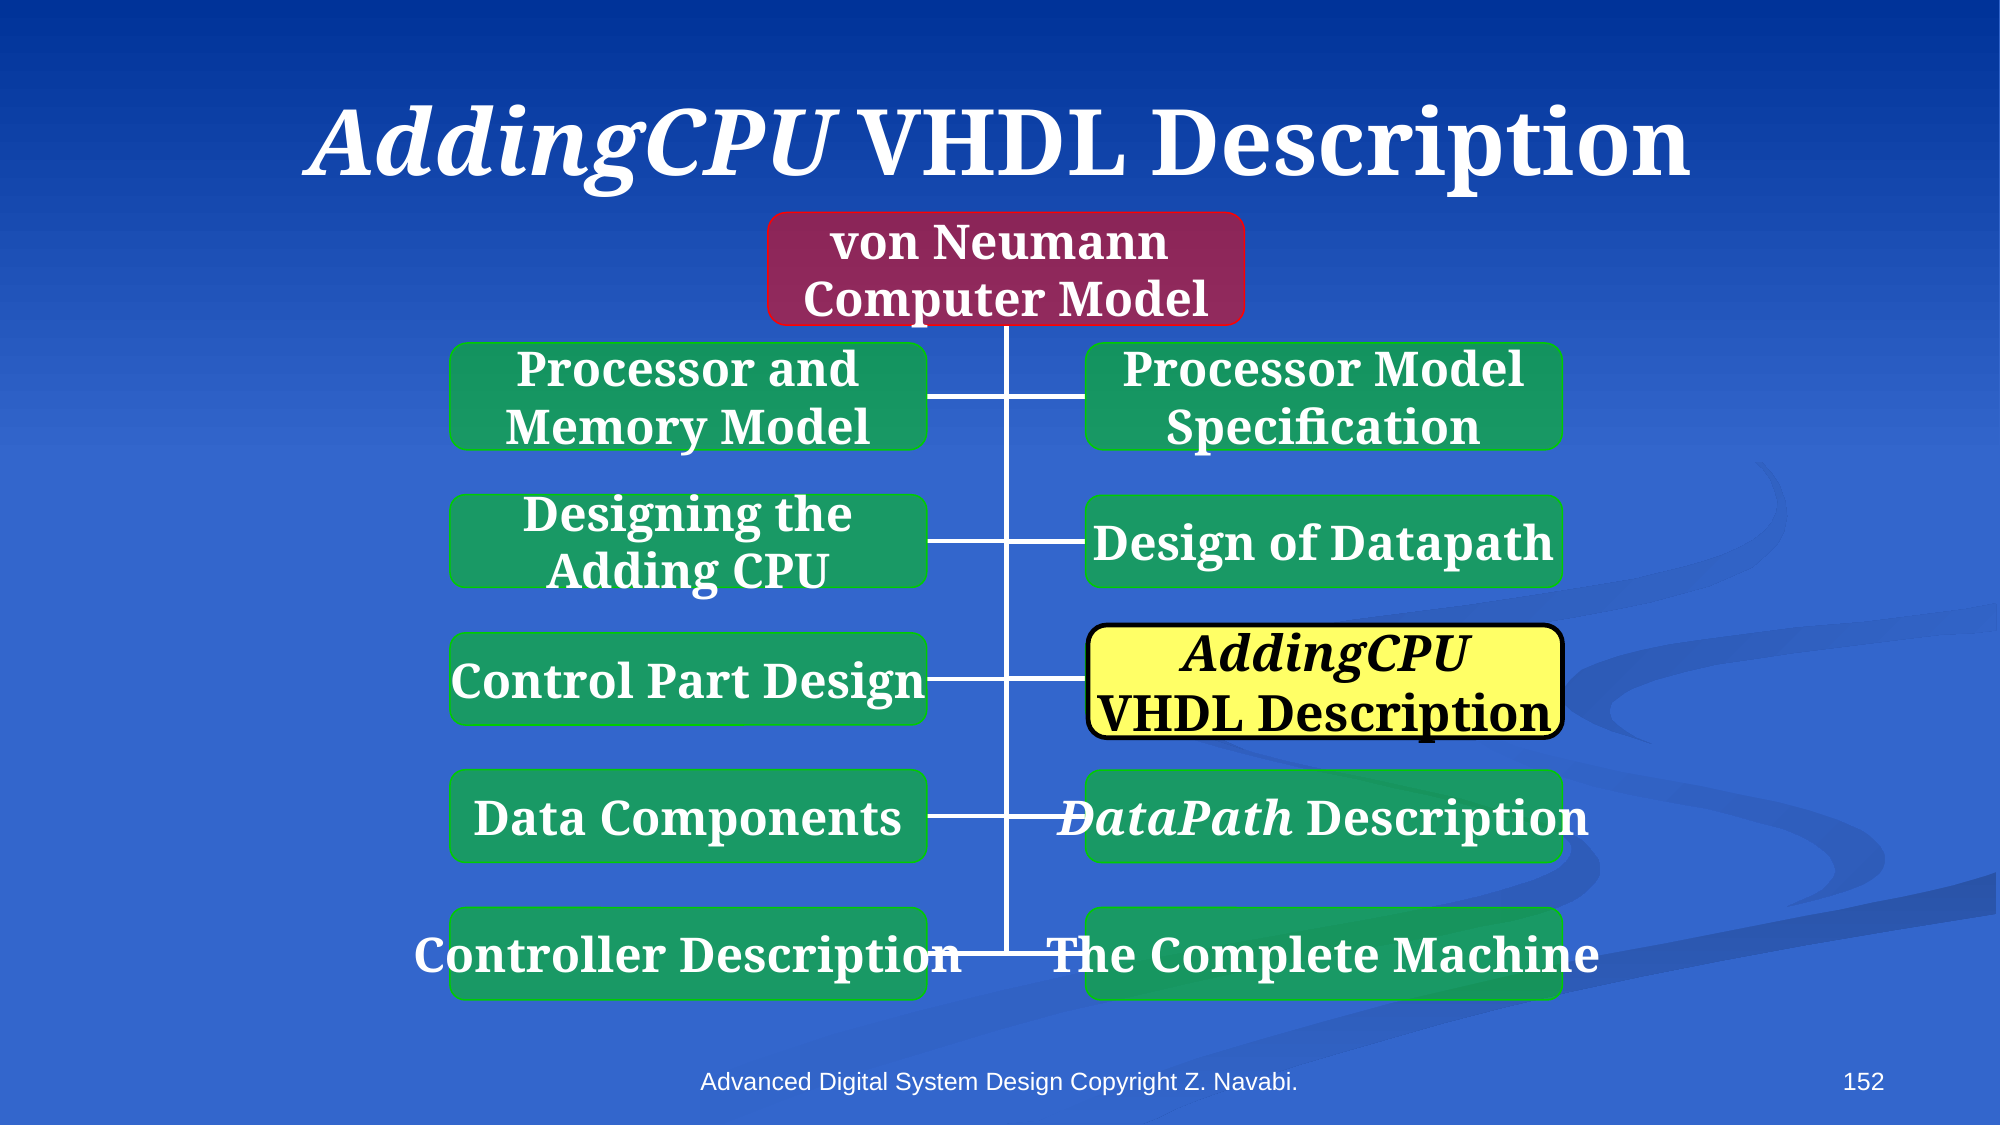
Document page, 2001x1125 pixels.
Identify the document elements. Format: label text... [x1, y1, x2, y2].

title AddingCPU VHDL Description [287, 44, 1713, 233]
footer Advanced Digital System Design Copyright Z. Navabi. [683, 1024, 1317, 1104]
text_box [449, 212, 1563, 1001]
slide_number 152 [1433, 1024, 1901, 1104]
